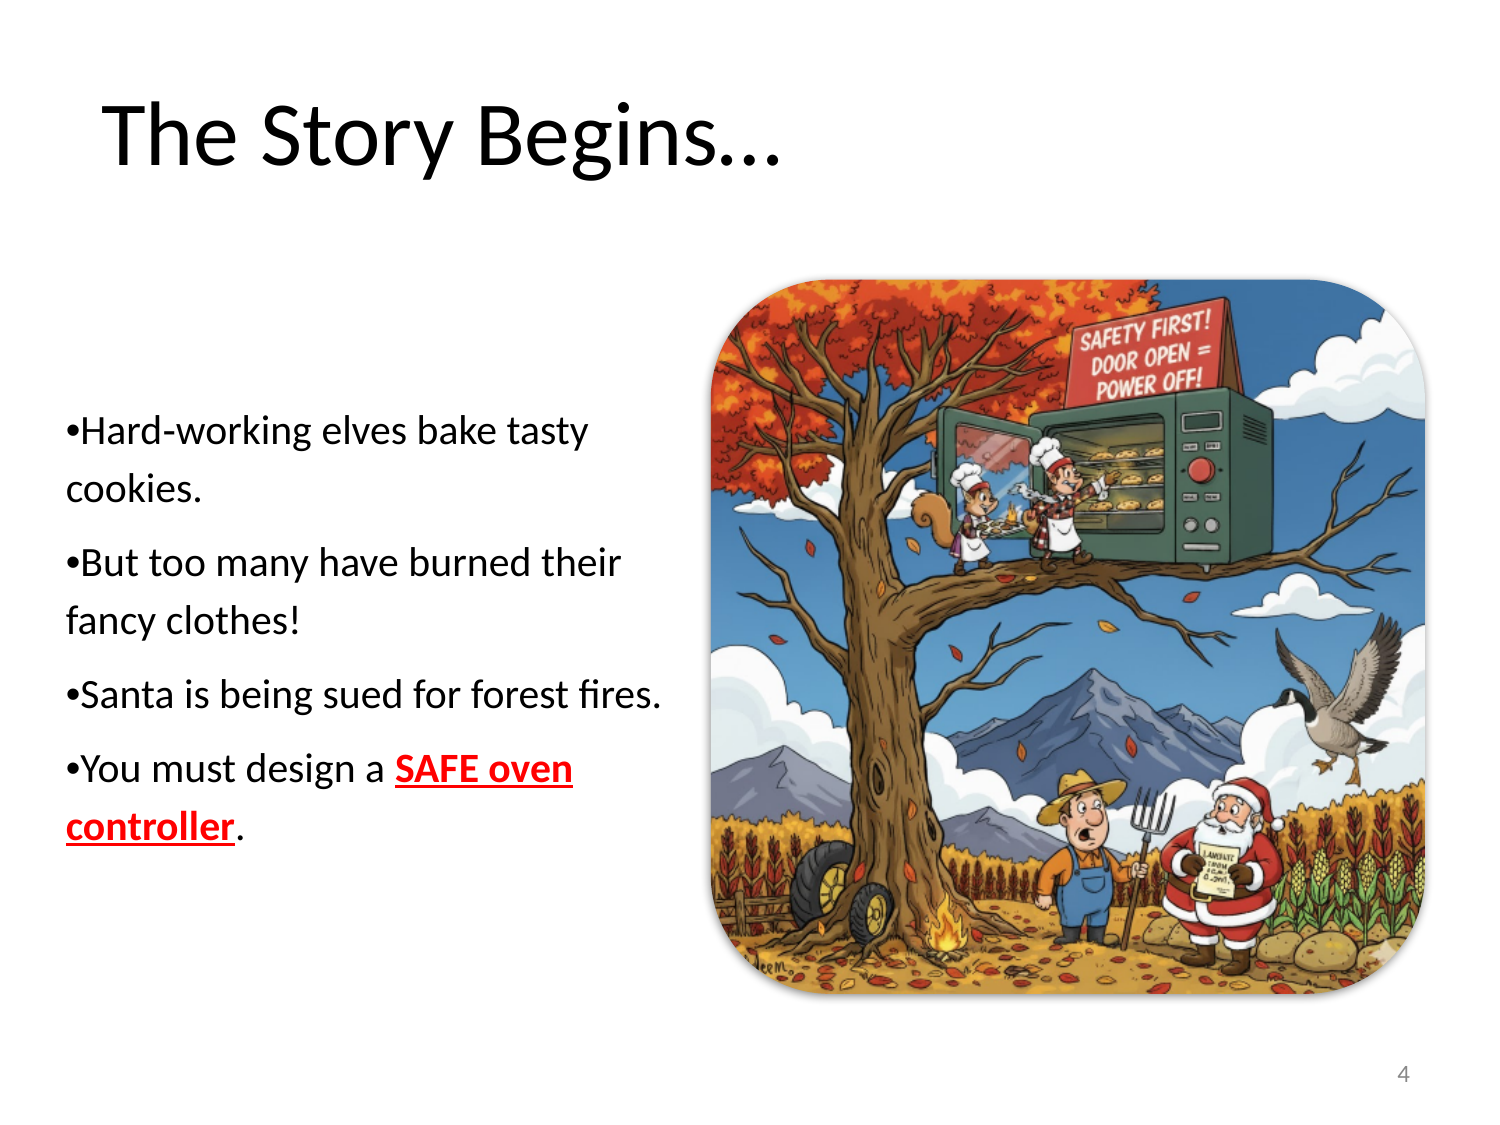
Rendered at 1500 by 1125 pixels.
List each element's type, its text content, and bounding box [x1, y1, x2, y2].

picture [710, 279, 1426, 995]
slide_number 4 [1074, 1042, 1425, 1103]
title The Story Begins… [86, 40, 1426, 231]
text_box •Hard‑working elves bake tasty cookies. •But too many have burned their fancy clothes! •Santa is being sued for forest fires. •You must design a SAFE oven controller. [50, 380, 683, 864]
